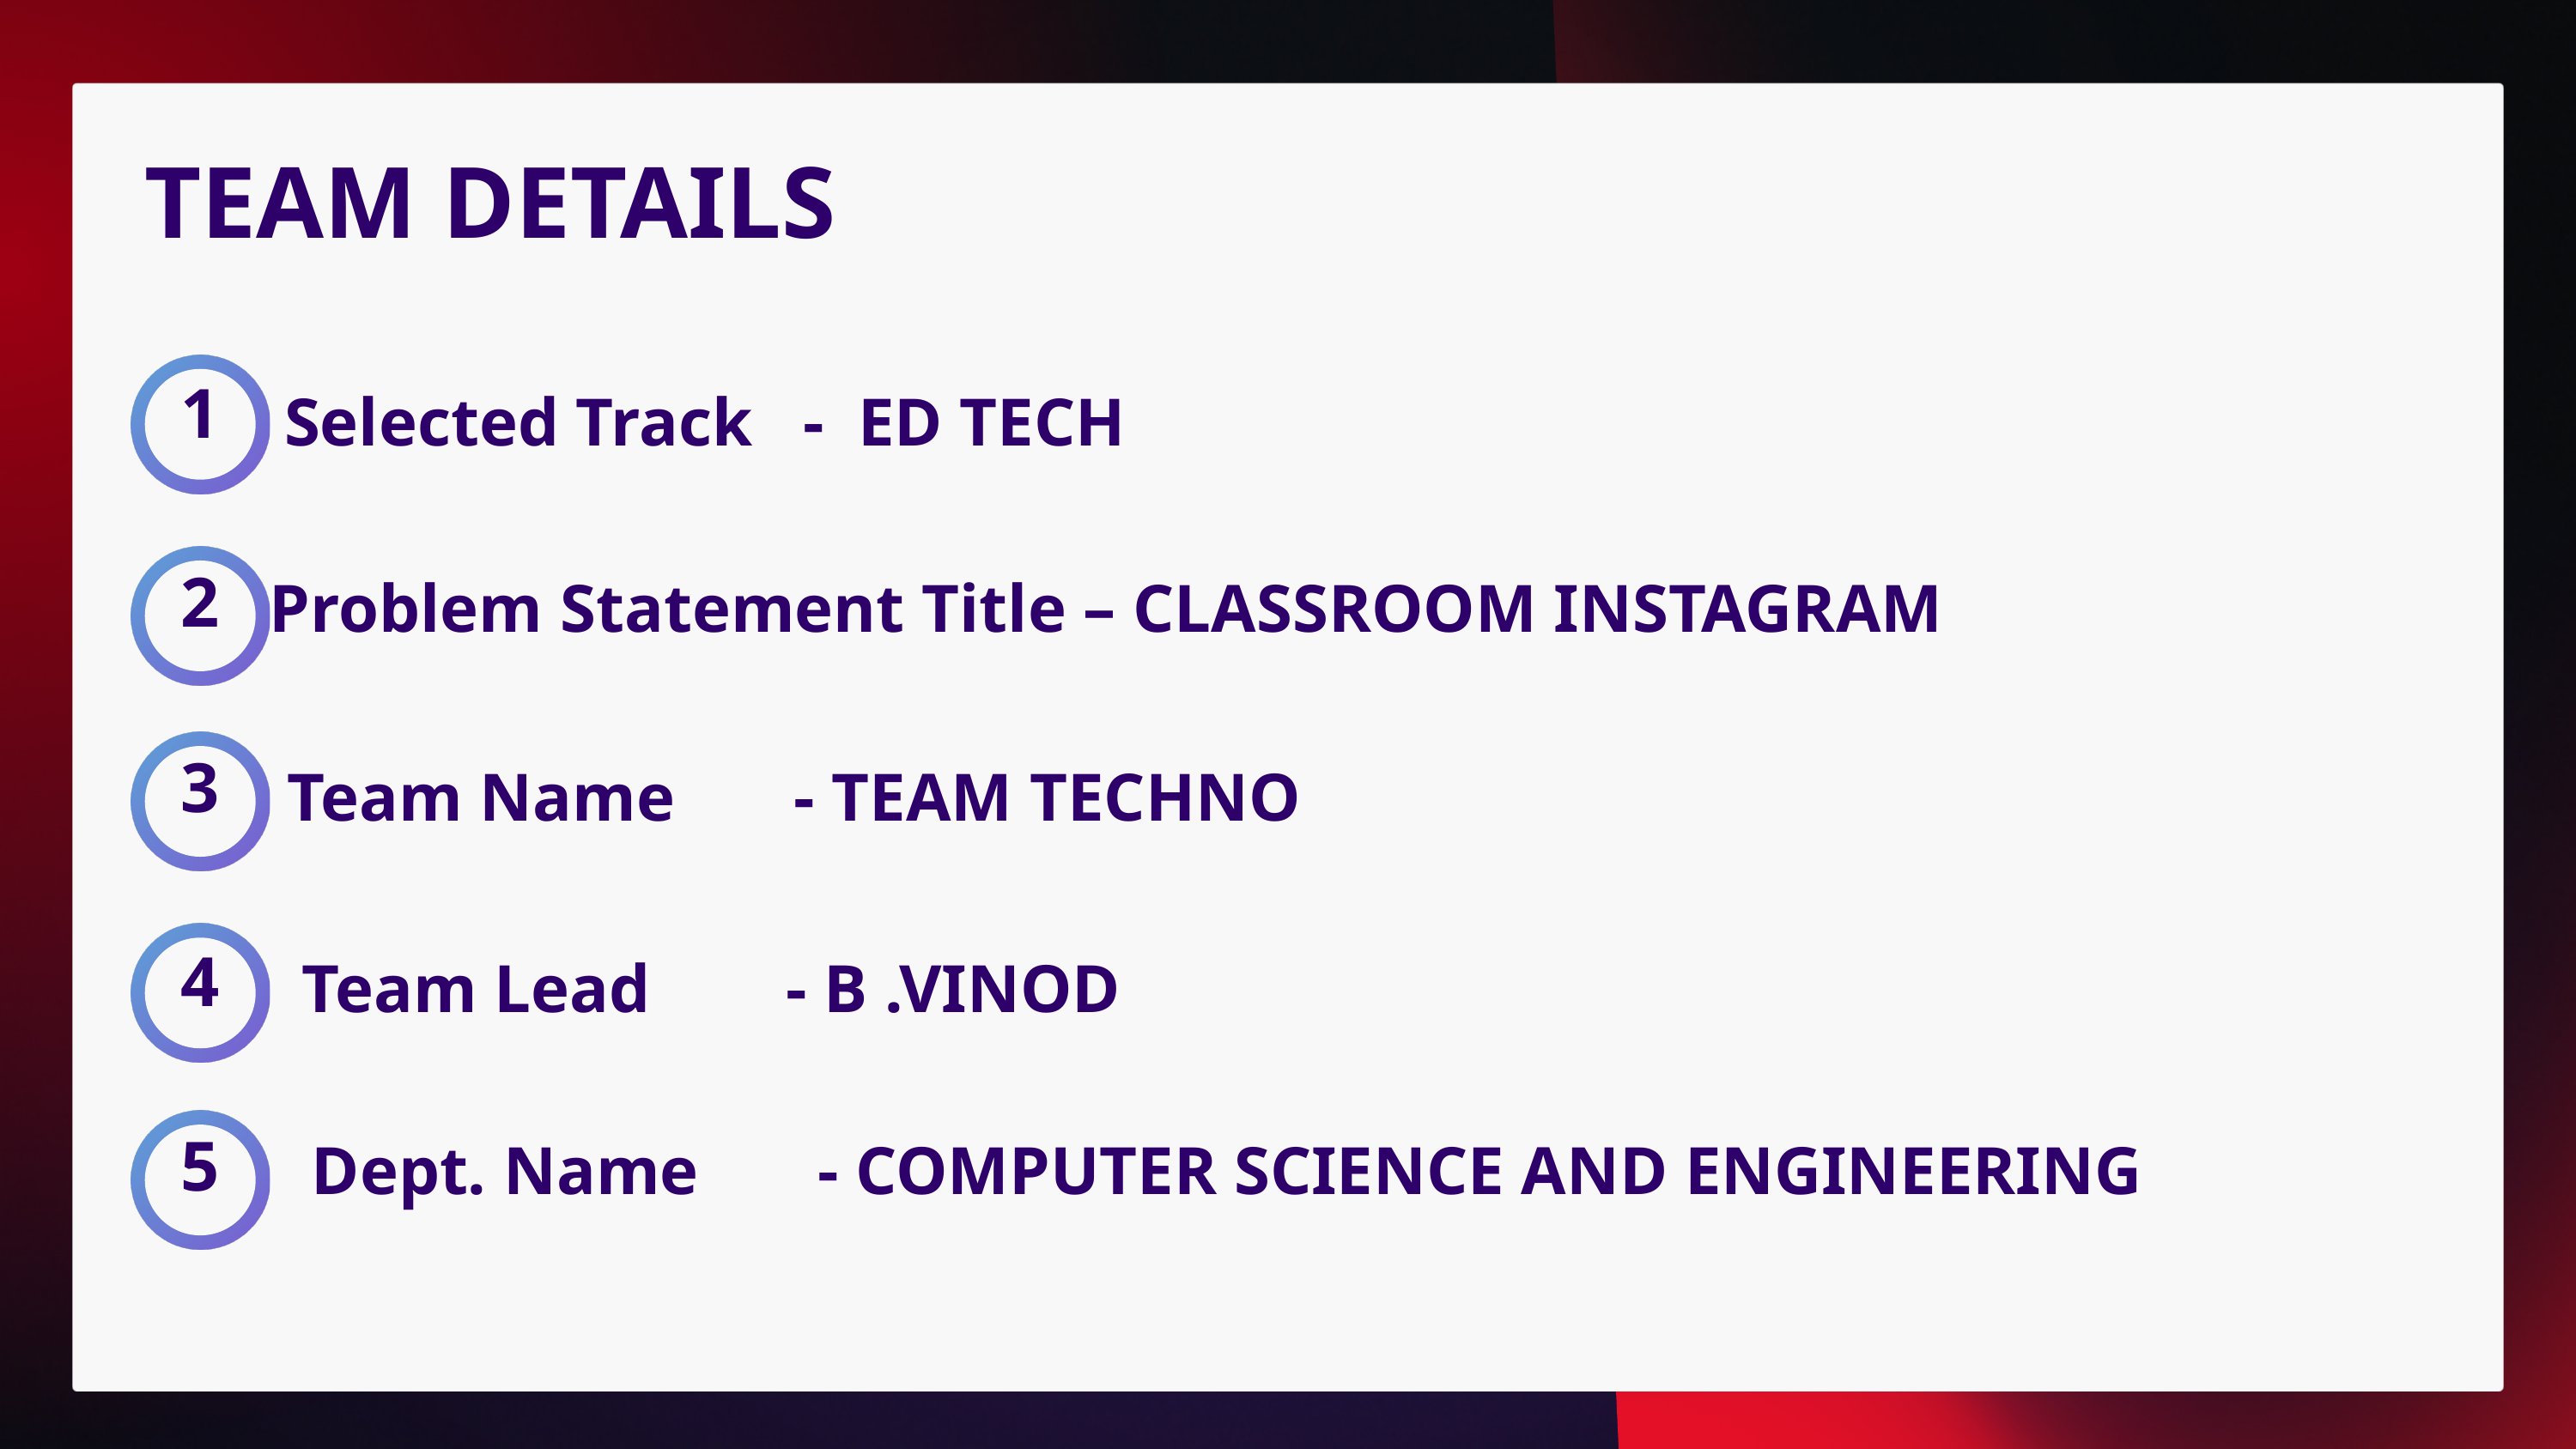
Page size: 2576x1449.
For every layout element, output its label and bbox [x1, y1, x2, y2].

text_box [144, 368, 256, 480]
text_box [144, 560, 256, 672]
text_box [144, 937, 256, 1049]
text_box [144, 1124, 256, 1236]
text_box [144, 745, 256, 858]
text_box [0, 0, 2576, 1449]
